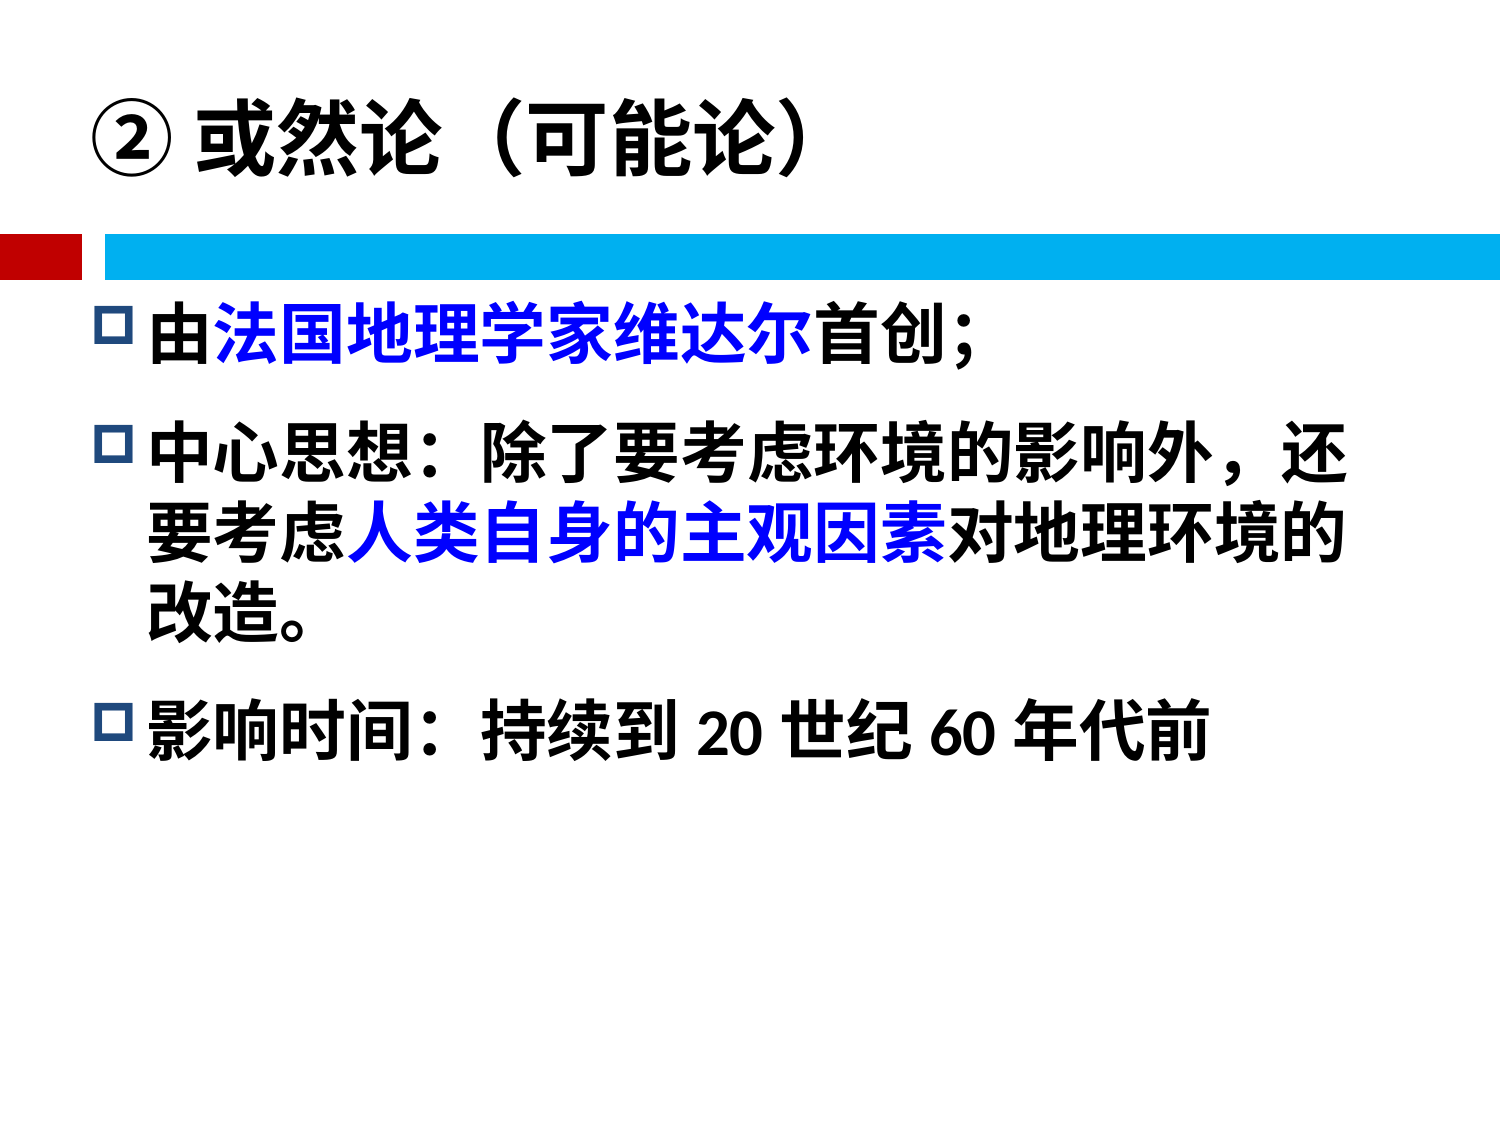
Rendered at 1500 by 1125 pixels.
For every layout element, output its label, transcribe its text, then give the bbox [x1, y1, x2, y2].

list 由法国地理学家维达尔首创； 中心思想：除了要考虑环境的影响外，还要考虑人类自身的主观因素对地理环境的改造。 影响时间：持续到20世纪60年代前 [74, 284, 1426, 1028]
title ②或然论（可能论） [74, 42, 1426, 231]
